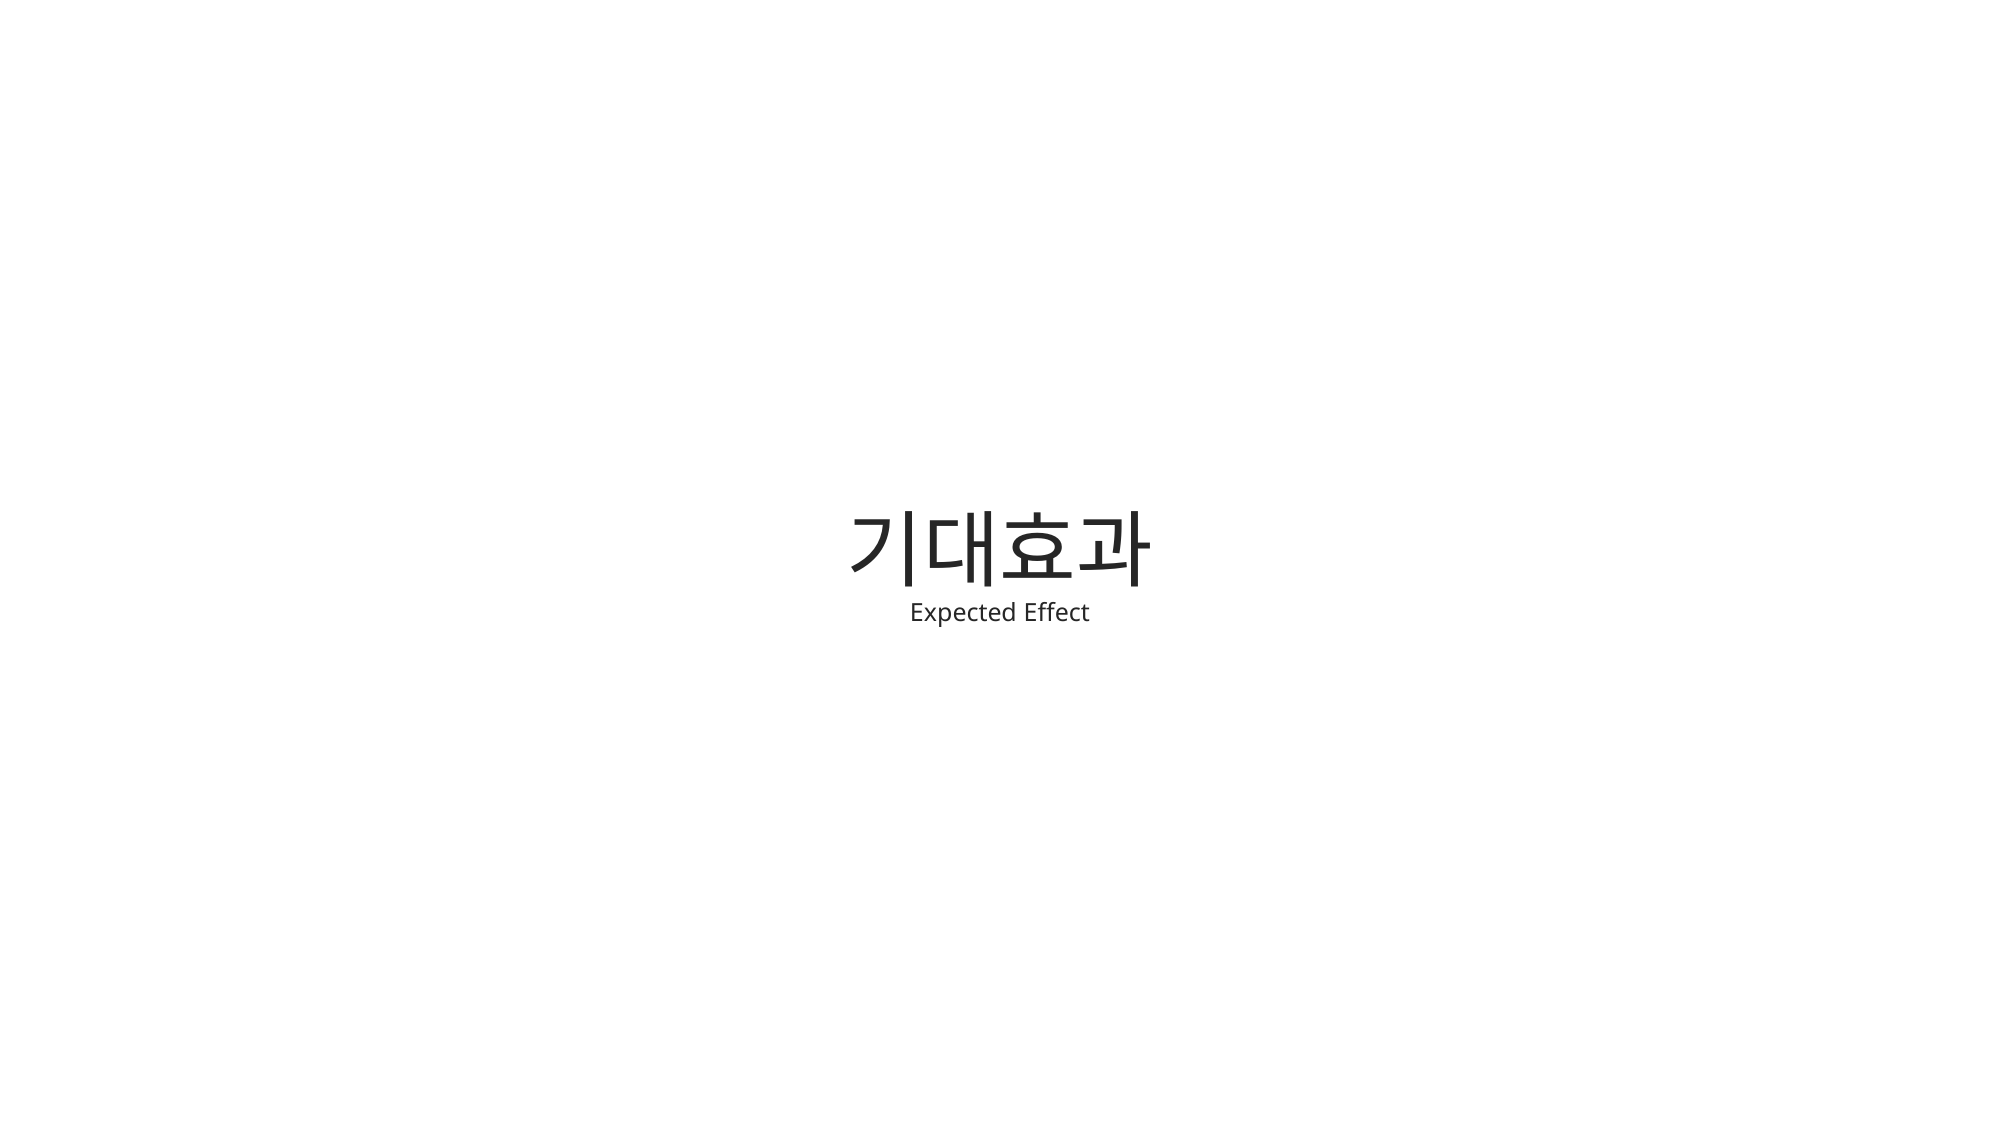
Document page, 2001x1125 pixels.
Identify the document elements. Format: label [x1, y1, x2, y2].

text_box [830, 489, 1170, 635]
